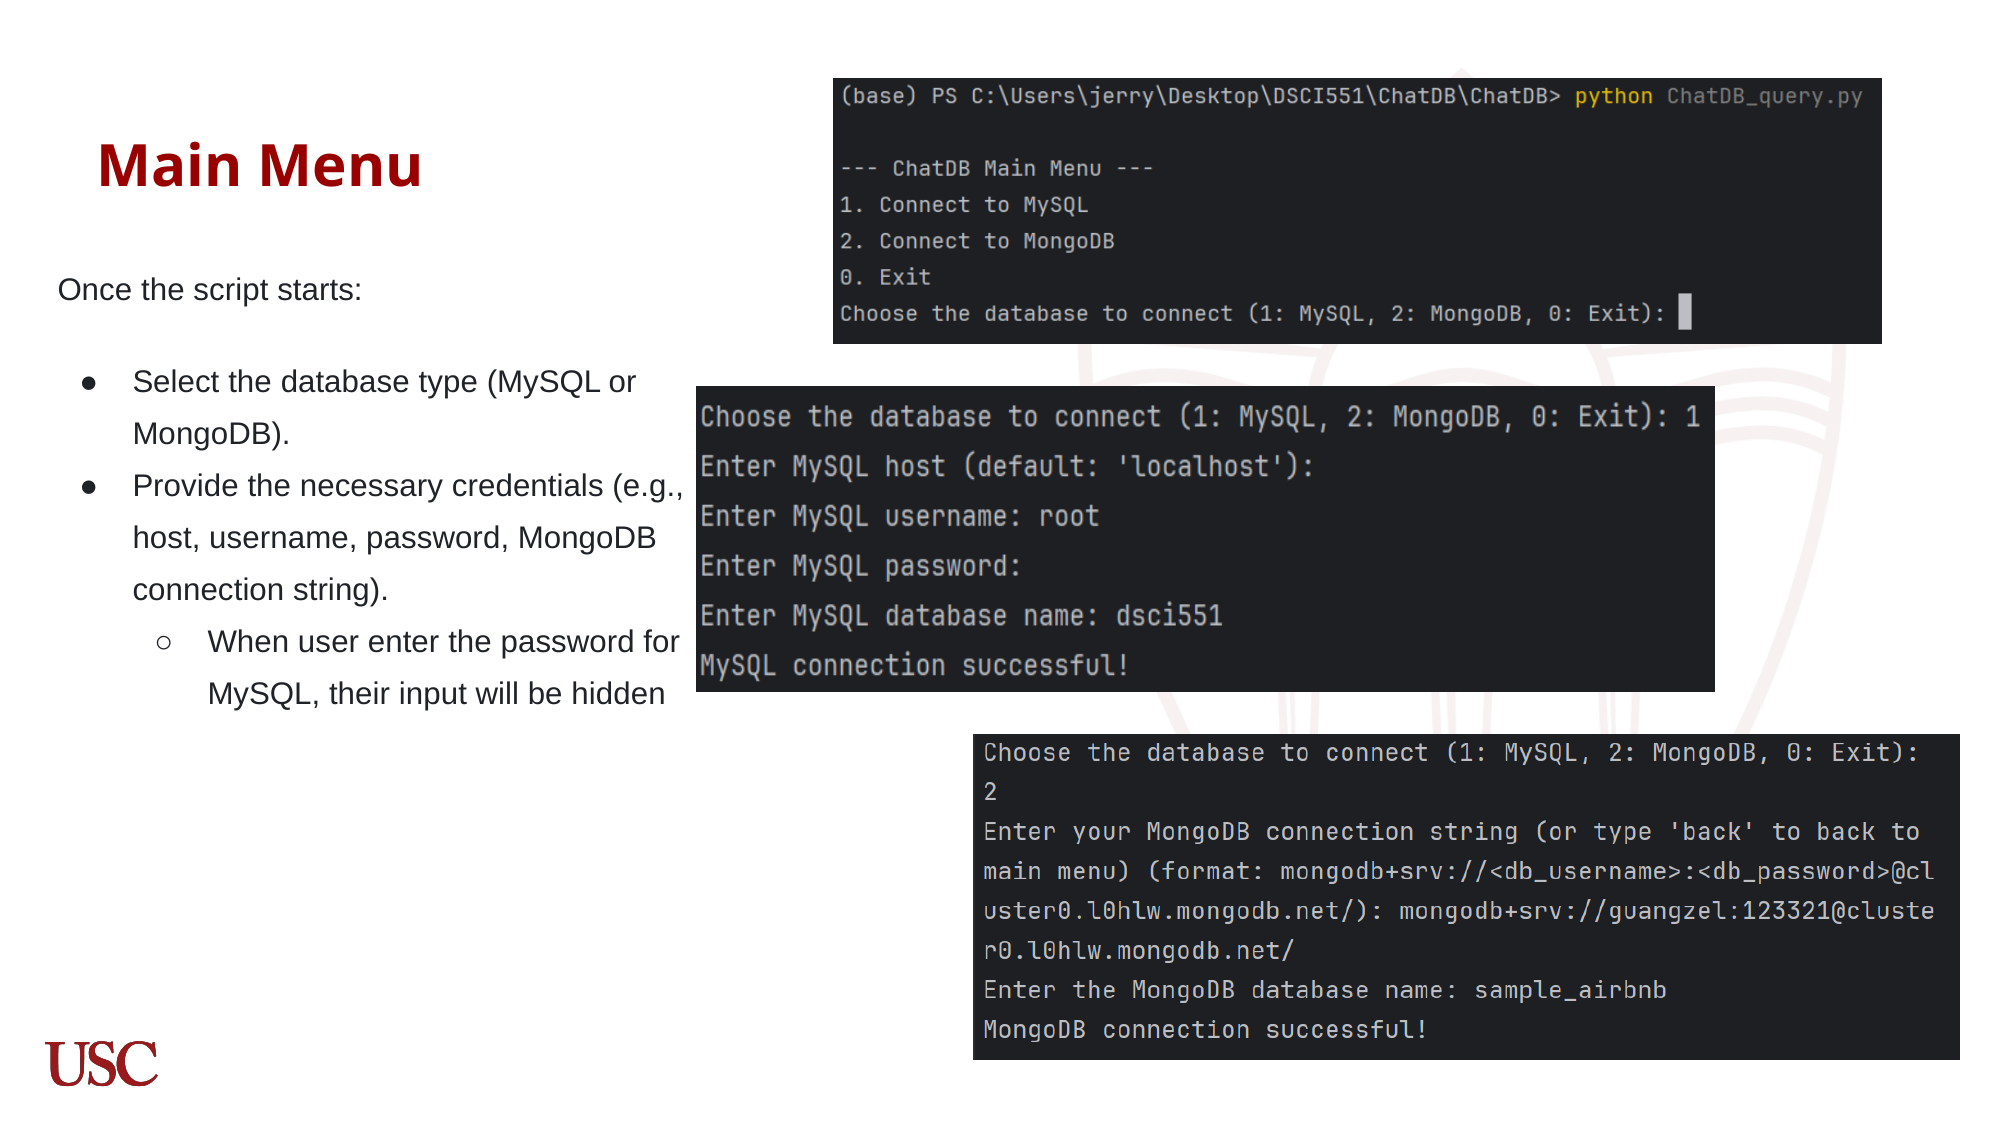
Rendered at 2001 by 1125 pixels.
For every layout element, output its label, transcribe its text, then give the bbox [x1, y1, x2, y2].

picture [695, 385, 1715, 692]
picture [832, 78, 1883, 344]
list Once the script starts: Select the database type (MySQL or MongoDB). Provide the necessary credentials (e.g., host, username, password, MongoDB connection string). When user enter the password for MySQL, their input will be hidden [42, 259, 715, 975]
title Main Menu [81, 56, 896, 274]
picture [20, 1013, 182, 1115]
picture [973, 734, 1961, 1060]
